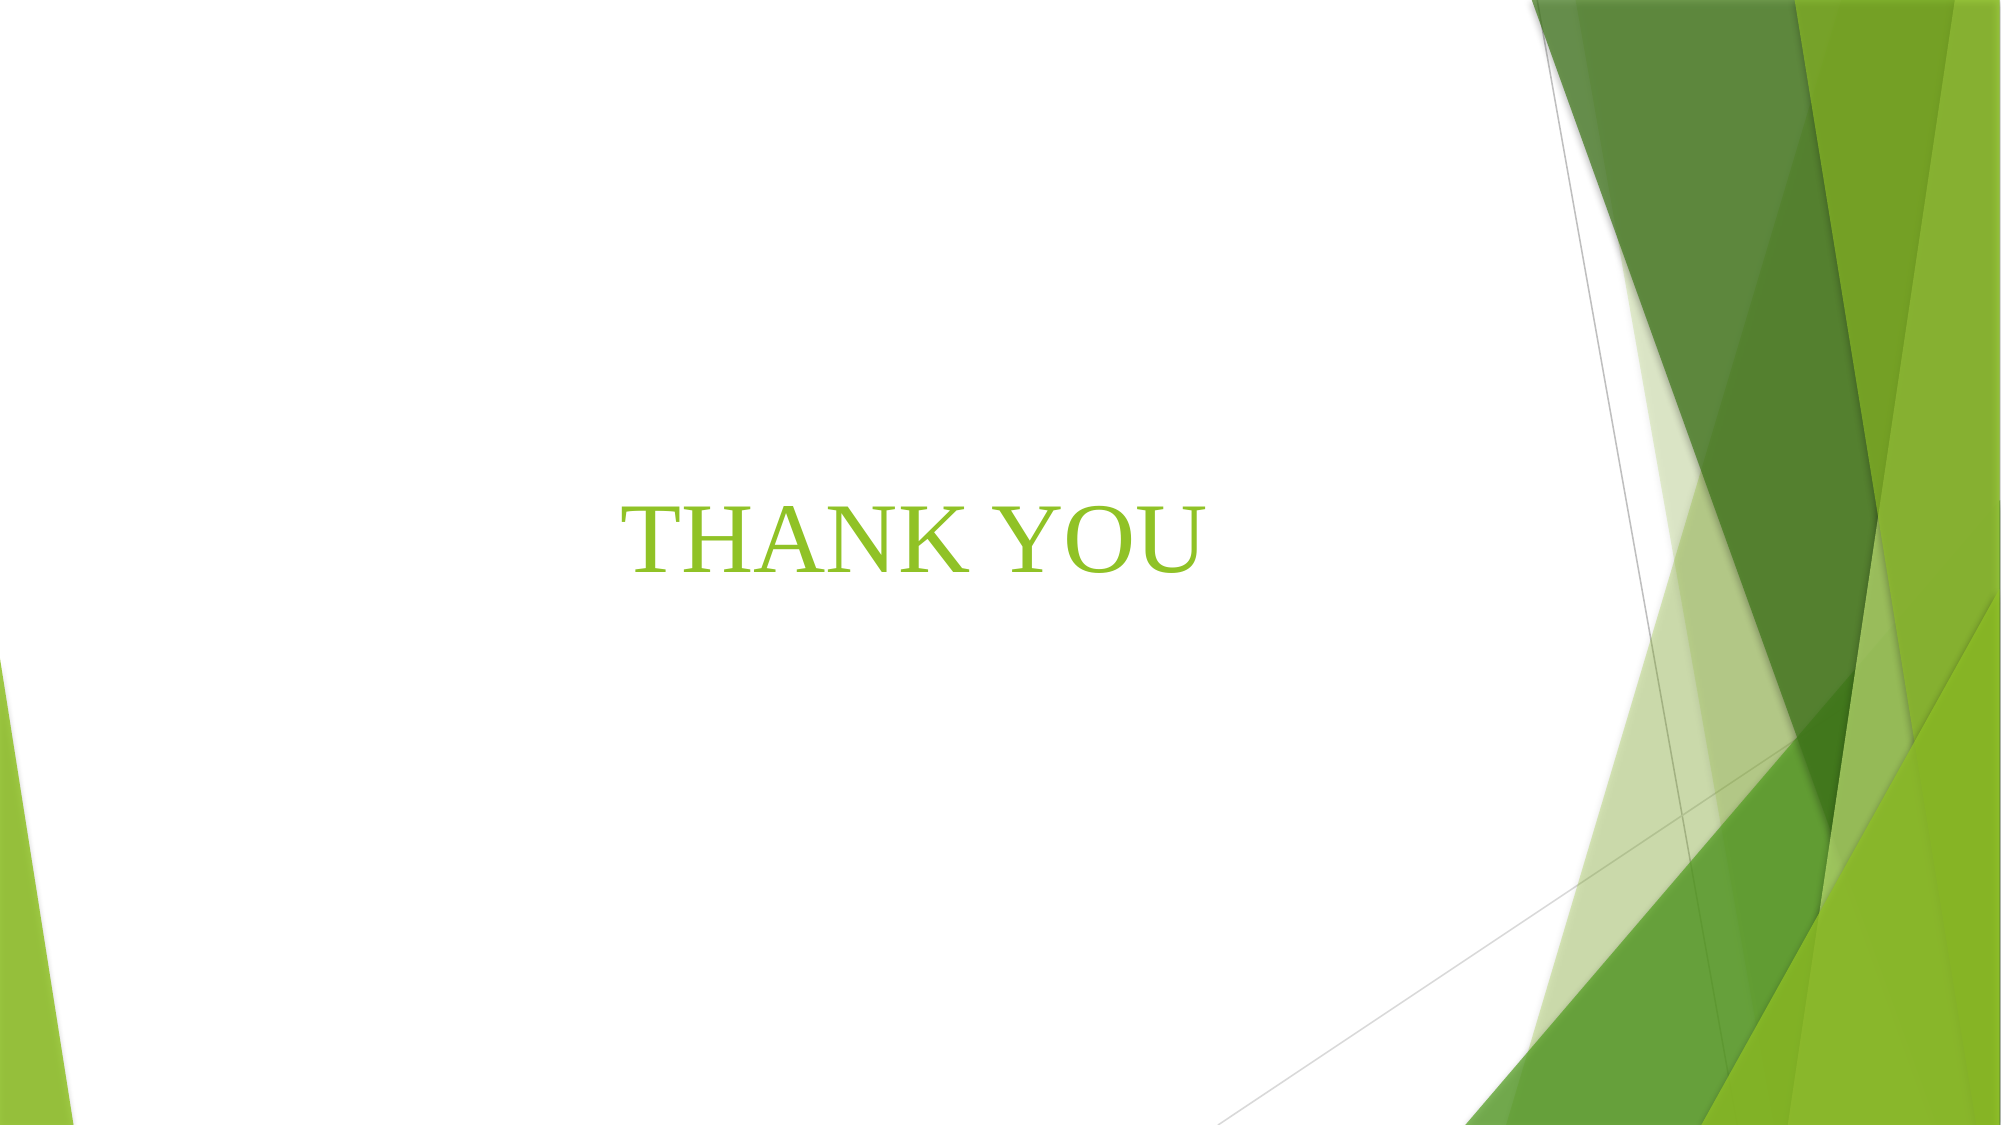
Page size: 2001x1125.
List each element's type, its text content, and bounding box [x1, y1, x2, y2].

title THANK YOU [209, 464, 1620, 682]
